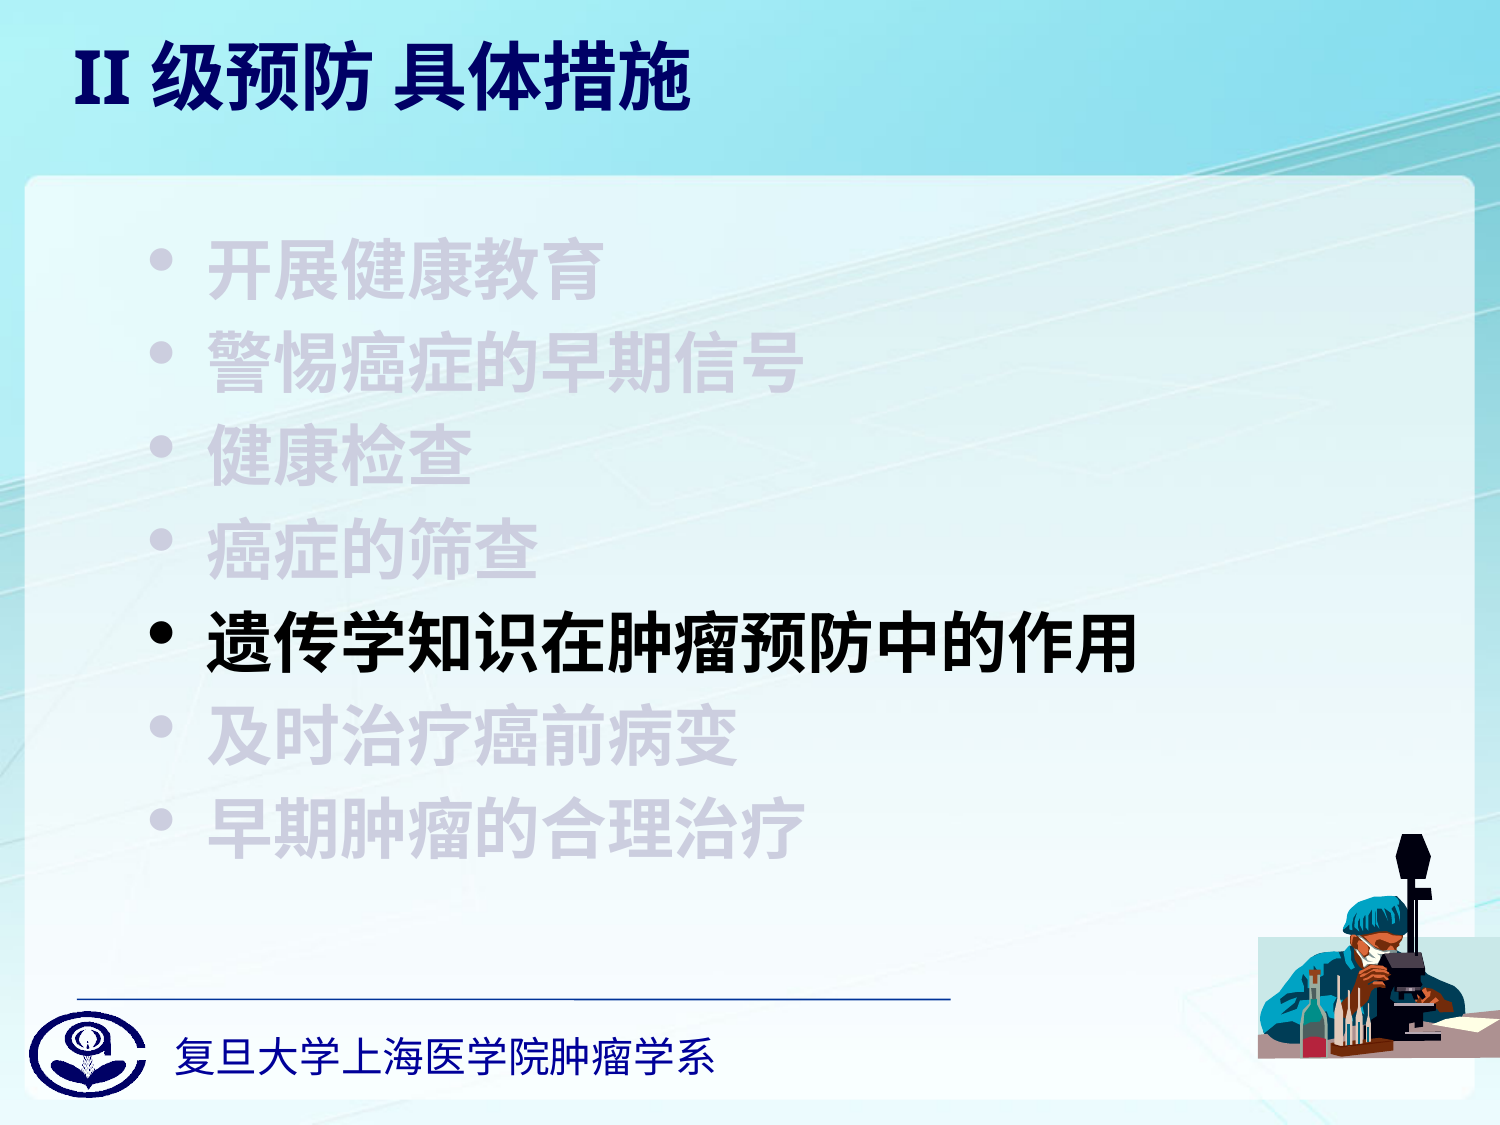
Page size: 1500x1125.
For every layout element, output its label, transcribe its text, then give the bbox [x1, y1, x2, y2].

title II级预防 具体措施 [0, 0, 1500, 150]
picture [0, 150, 1500, 1125]
list 开展健康教育 警惕癌症的早期信号 健康检查 癌症的筛查 遗传学知识在肿瘤预防中的作用 及时治疗癌前病变 早期肿瘤的合理治疗 [135, 219, 1353, 992]
